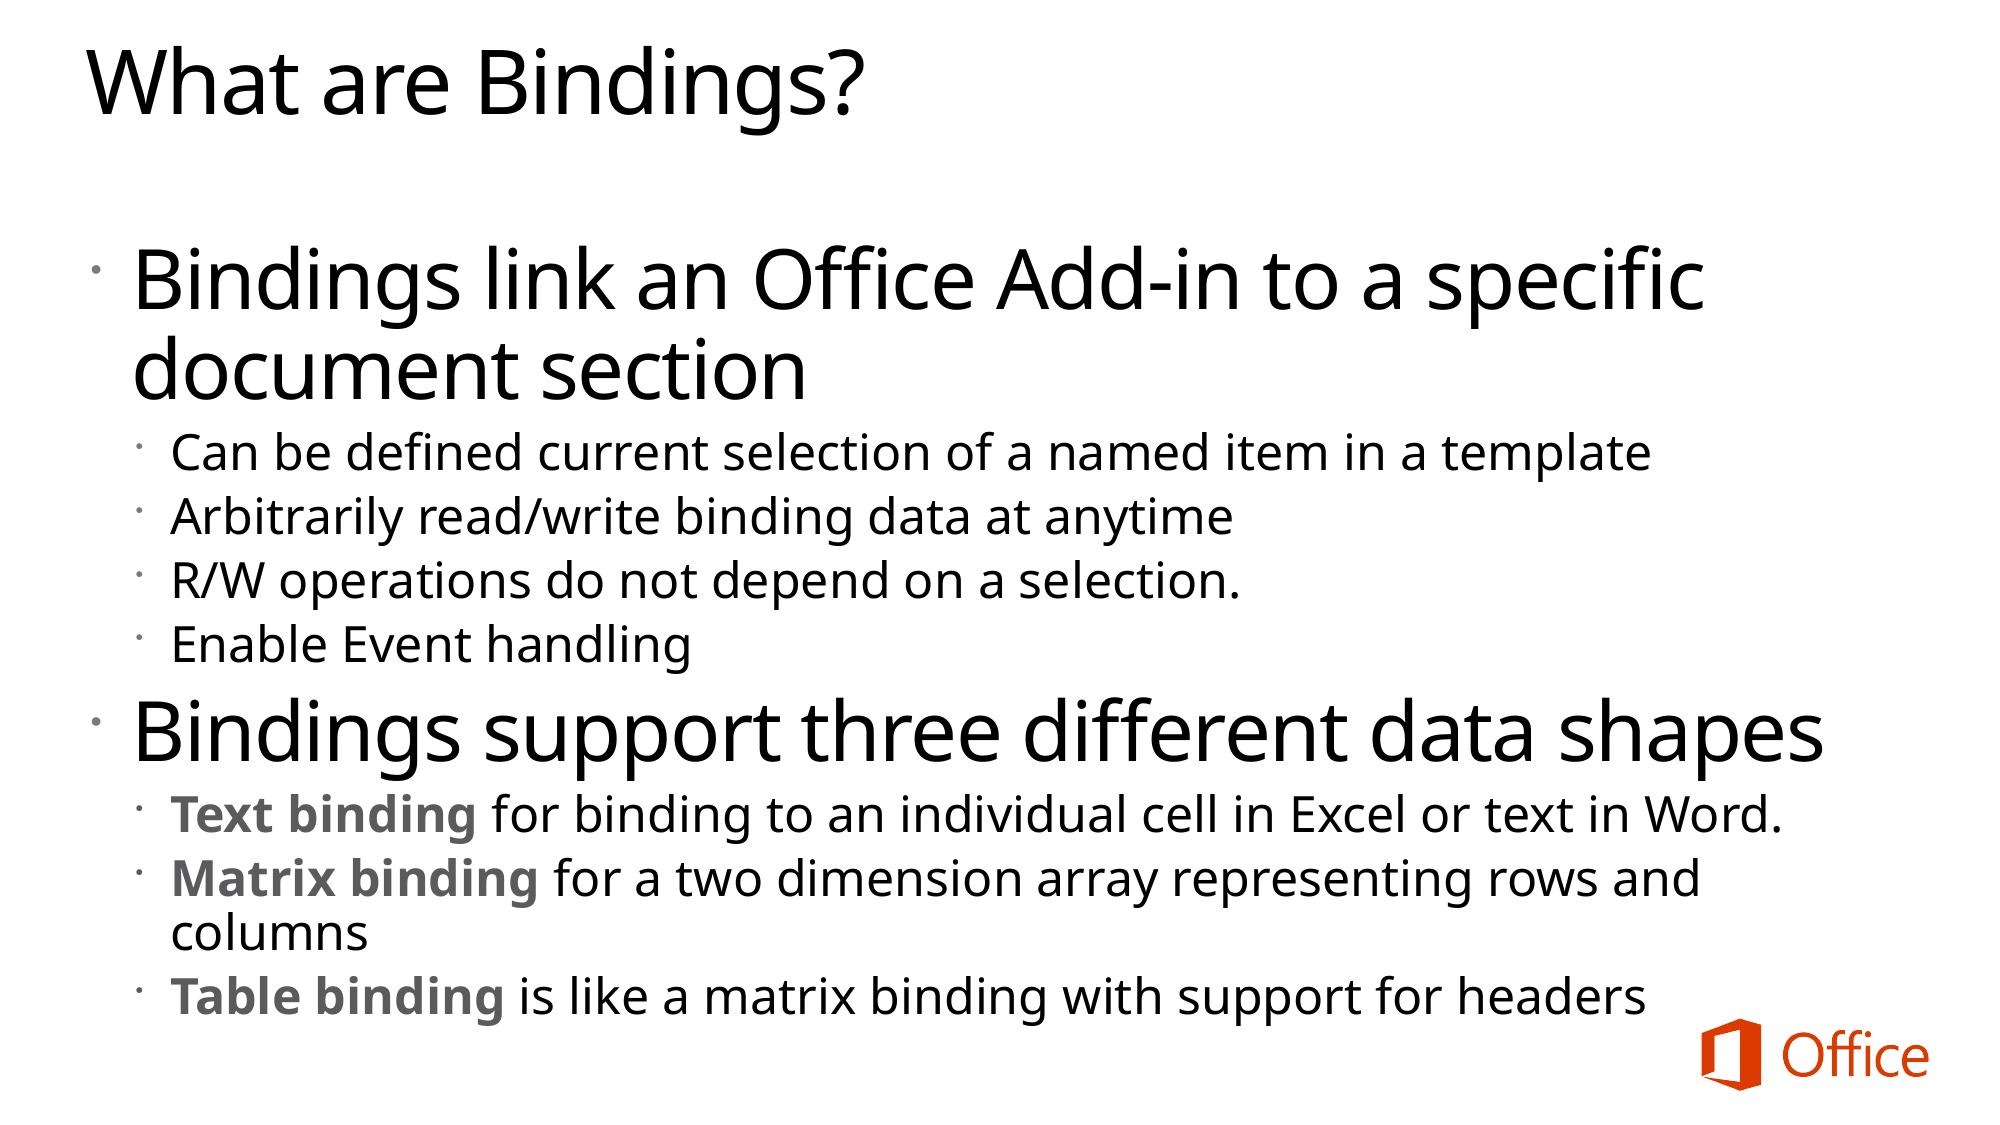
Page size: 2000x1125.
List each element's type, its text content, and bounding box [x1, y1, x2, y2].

list Bindings link an Office Add-in to a specific document section Can be defined current selection of a named item in a template Arbitrarily read/write binding data at anytime R/W operations do not depend on a selection. Enable Event handling Bindings support three different data shapes Text binding for binding to an individual cell in Excel or text in Word. Matrix binding for a two dimension array representing rows and columns Table binding is like a matrix binding with support for headers [85, 237, 1914, 573]
picture [1670, 987, 1960, 1122]
title What are Bindings? [85, 37, 1914, 161]
